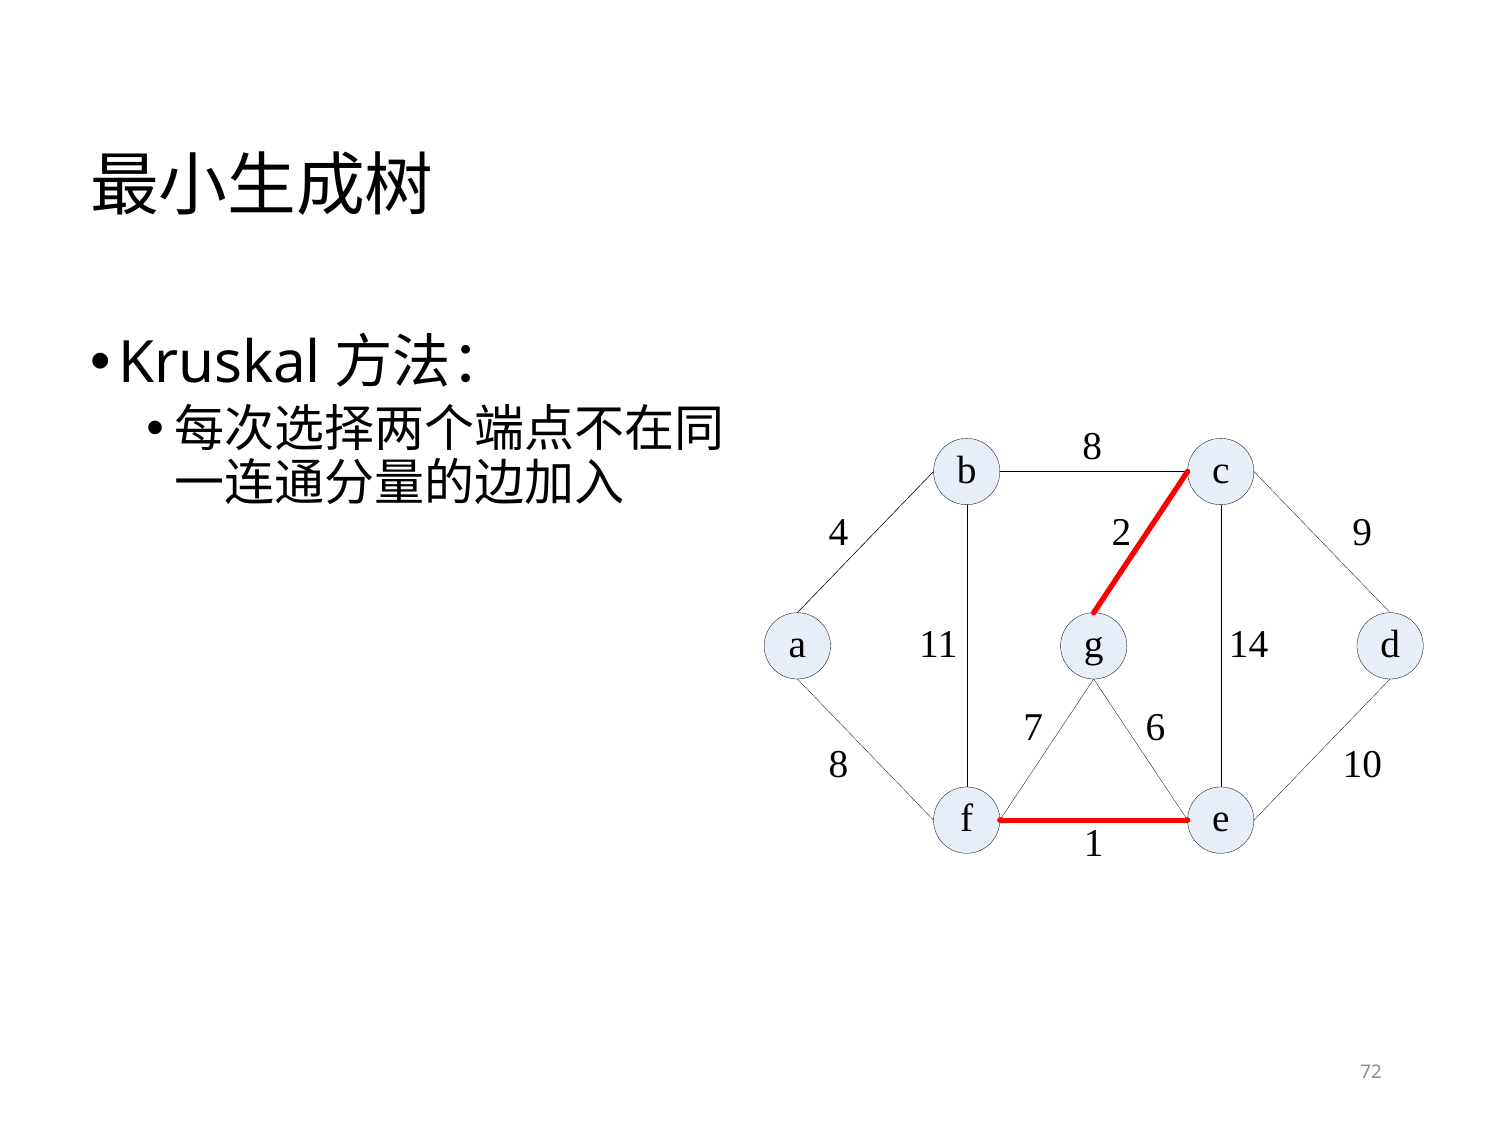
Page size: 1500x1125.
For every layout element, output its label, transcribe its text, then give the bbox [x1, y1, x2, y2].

title 最小生成树 [75, 75, 1425, 300]
list Kruskal方法： 每次选择两个端点不在同一连通分量的边加入 [75, 324, 775, 963]
slide_number 72 [1059, 1042, 1397, 1103]
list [762, 417, 1425, 871]
